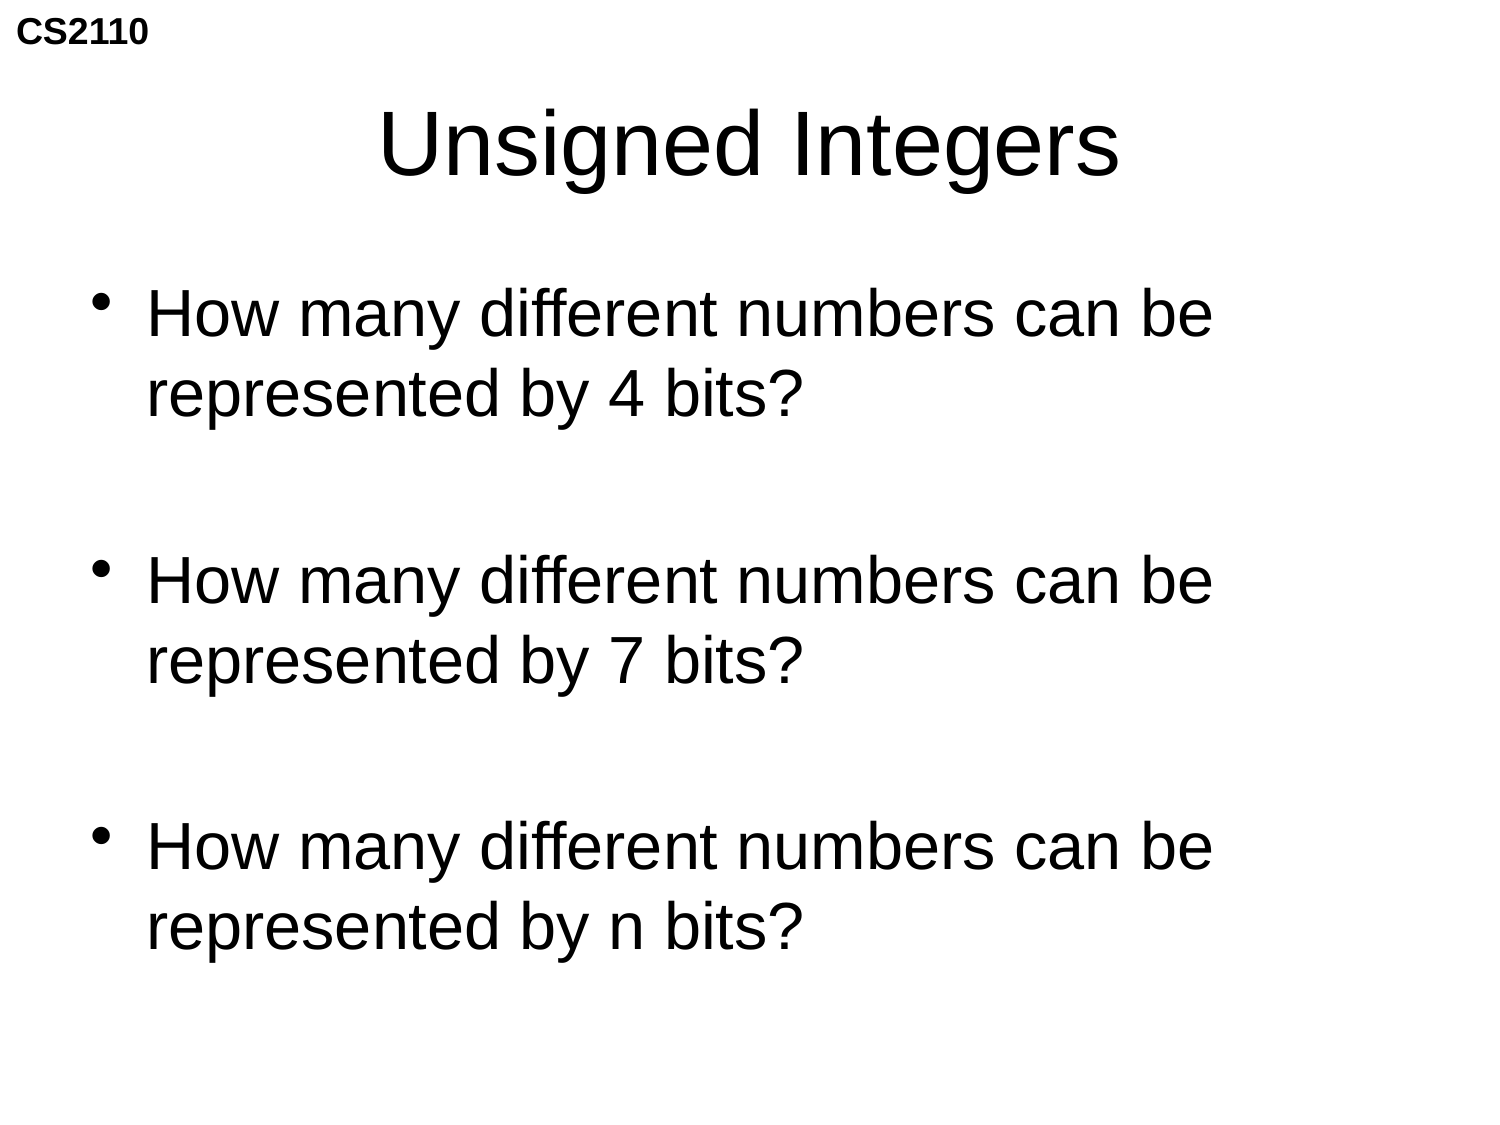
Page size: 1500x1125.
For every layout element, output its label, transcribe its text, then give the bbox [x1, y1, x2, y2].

title Unsigned Integers [75, 45, 1425, 233]
list How many different numbers can be represented by 4 bits? How many different numbers can be represented by 7 bits? How many different numbers can be represented by n bits? [75, 262, 1425, 1100]
